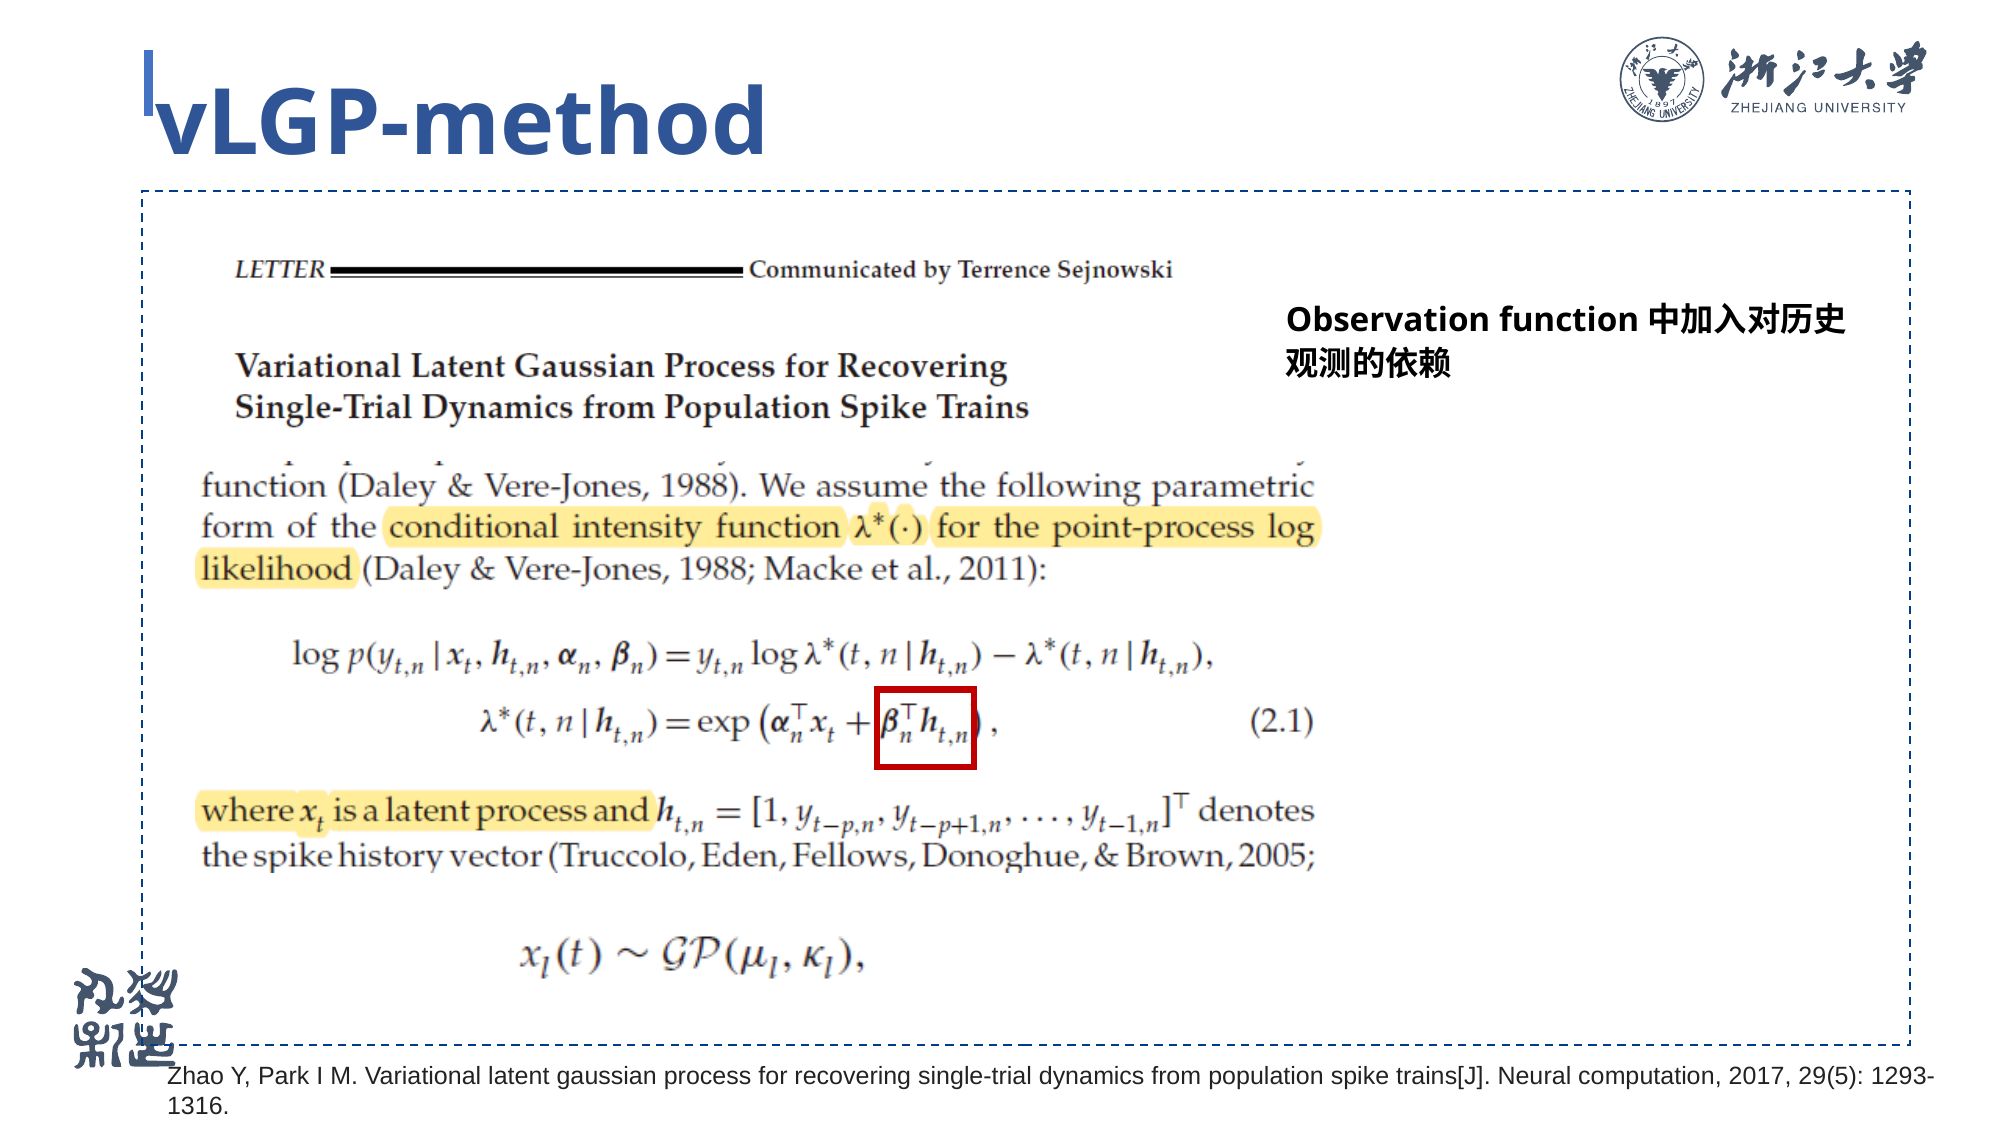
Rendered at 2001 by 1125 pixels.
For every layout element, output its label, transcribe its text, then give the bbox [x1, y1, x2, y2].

picture [473, 883, 911, 1011]
text_box Zhao Y, Park I M. Variational latent gaussian process for recovering single-trial dynamics from population spike trains[J]. Neural computation, 2017, 29(5): 1293-1316. [152, 1052, 1966, 1125]
text_box [360, 195, 1915, 930]
picture [195, 461, 1341, 873]
text_box Observation function中加入对历史观测的依赖 [1271, 287, 1875, 390]
text_box [141, 190, 1911, 1046]
text_box [158, 207, 659, 1034]
picture [216, 242, 1194, 450]
text_box vLGP-method [139, 65, 1631, 184]
